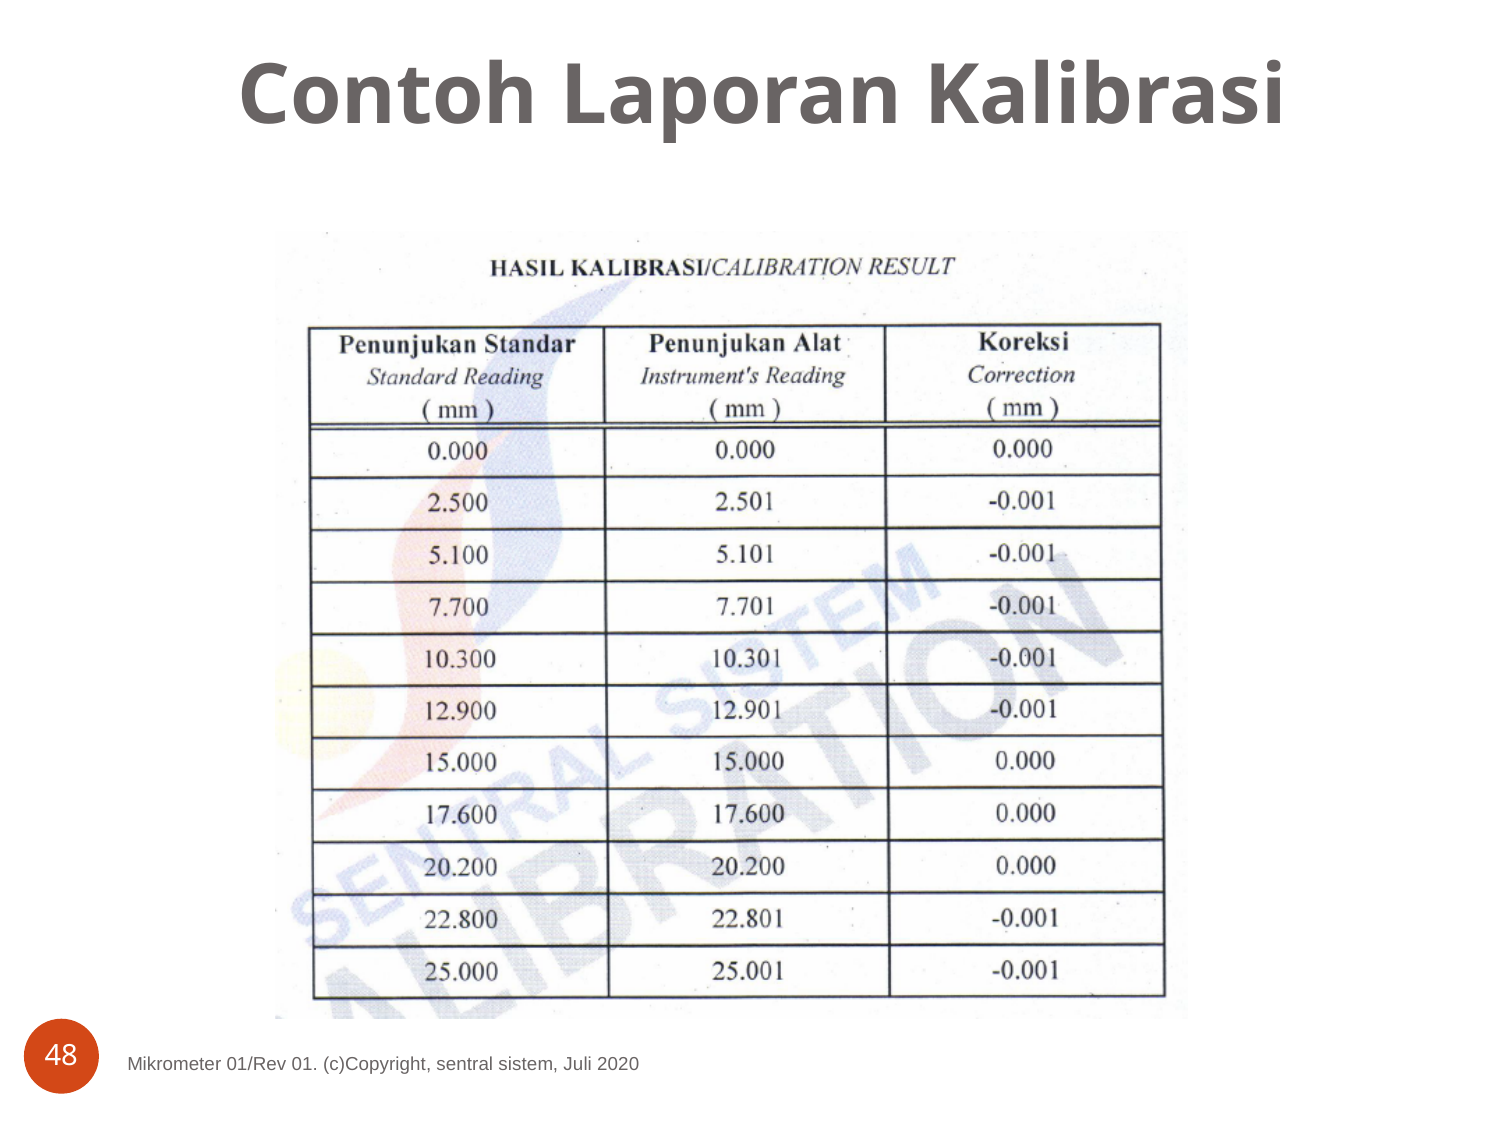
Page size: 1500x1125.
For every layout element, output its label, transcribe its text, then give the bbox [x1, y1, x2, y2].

footer Mikrometer 01/Rev 01. (c)Copyright, sentral sistem, Juli 2020 [112, 1037, 763, 1088]
text_box Contoh Laporan Kalibrasi [124, 0, 1400, 188]
slide_number 48 [23, 1018, 99, 1094]
picture [274, 231, 1188, 1019]
